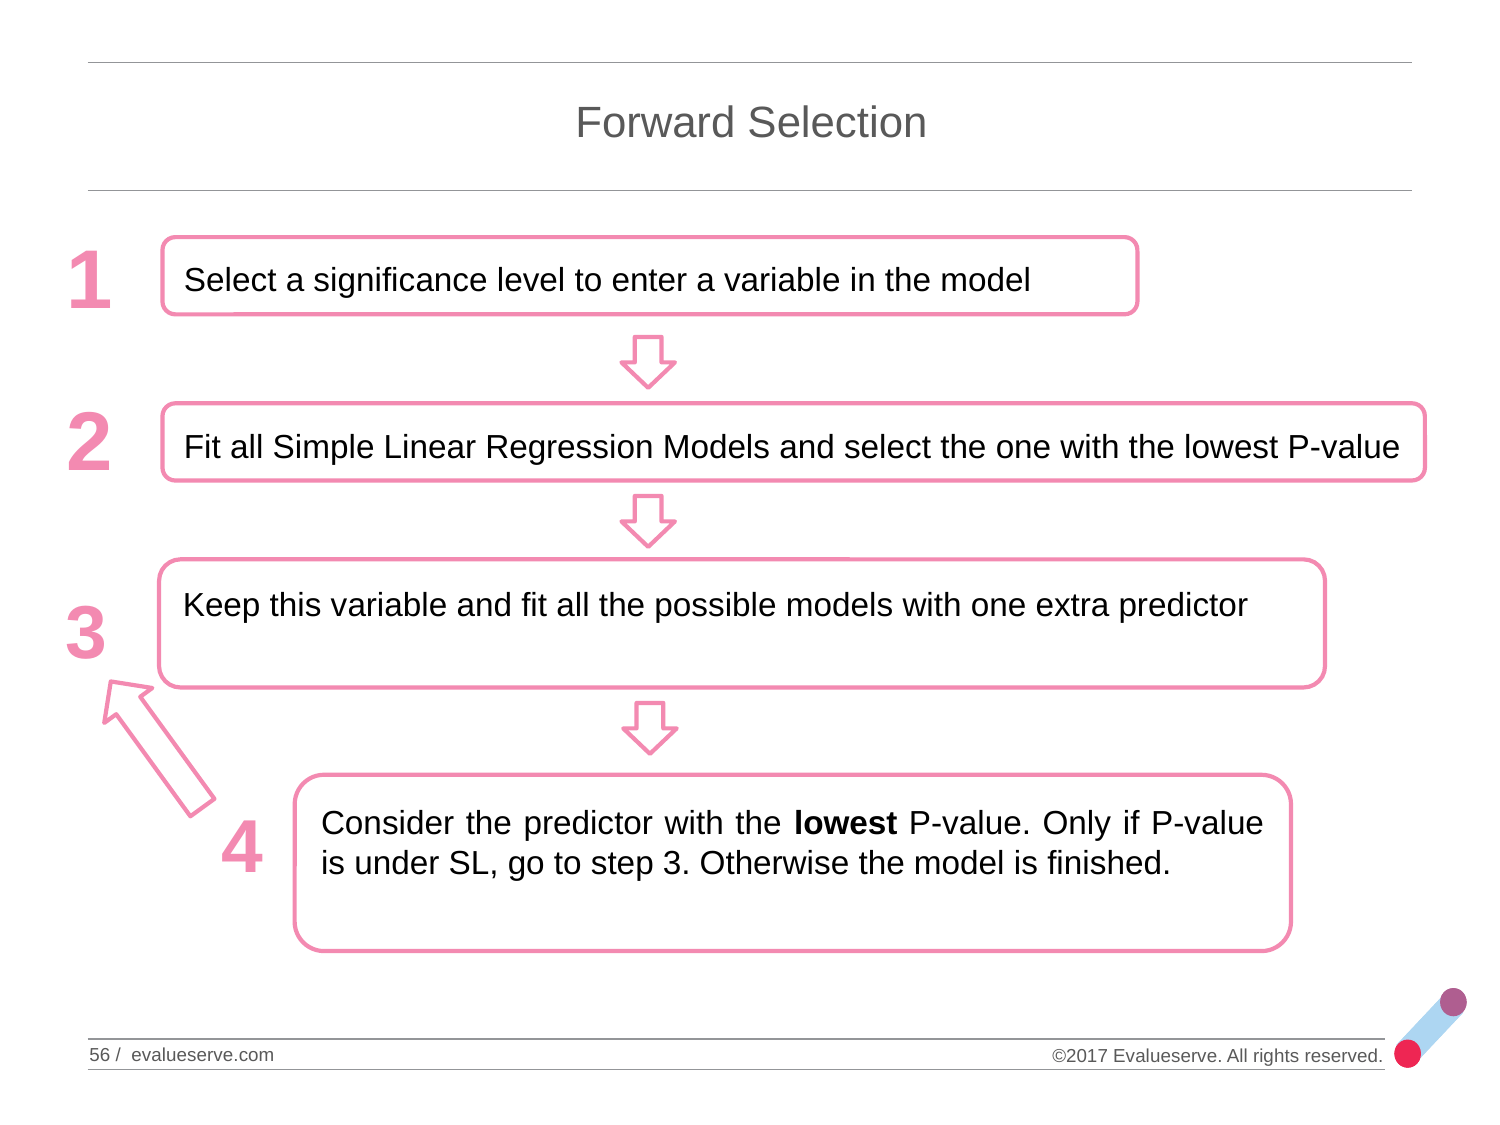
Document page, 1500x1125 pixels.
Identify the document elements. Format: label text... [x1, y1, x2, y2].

text_box [619, 334, 677, 390]
text_box Keep this variable and fit all the possible models with one extra predictor [156, 557, 1328, 690]
text_box [619, 493, 677, 549]
text_box Fit all Simple Linear Regression Models and select the one with the lowest P-value [160, 401, 1428, 483]
title Forward Selection [89, 87, 1414, 204]
text_box 3 [50, 575, 123, 681]
footer ©2017 Evalueserve. All rights reserved. [908, 1041, 1384, 1069]
text_box Consider the predictor with the lowest P-value. Only if P-value is under SL, go to step 3. Otherwise the model is finished. [292, 772, 1294, 954]
text_box [102, 679, 217, 819]
text_box 2 [50, 379, 128, 495]
text_box [621, 700, 679, 756]
text_box Select a significance level to enter a variable in the model [160, 235, 1140, 317]
text_box 1 [50, 217, 128, 333]
text_box 4 [206, 790, 244, 896]
slide_number 56 / evalueserve.com [89, 1039, 311, 1069]
